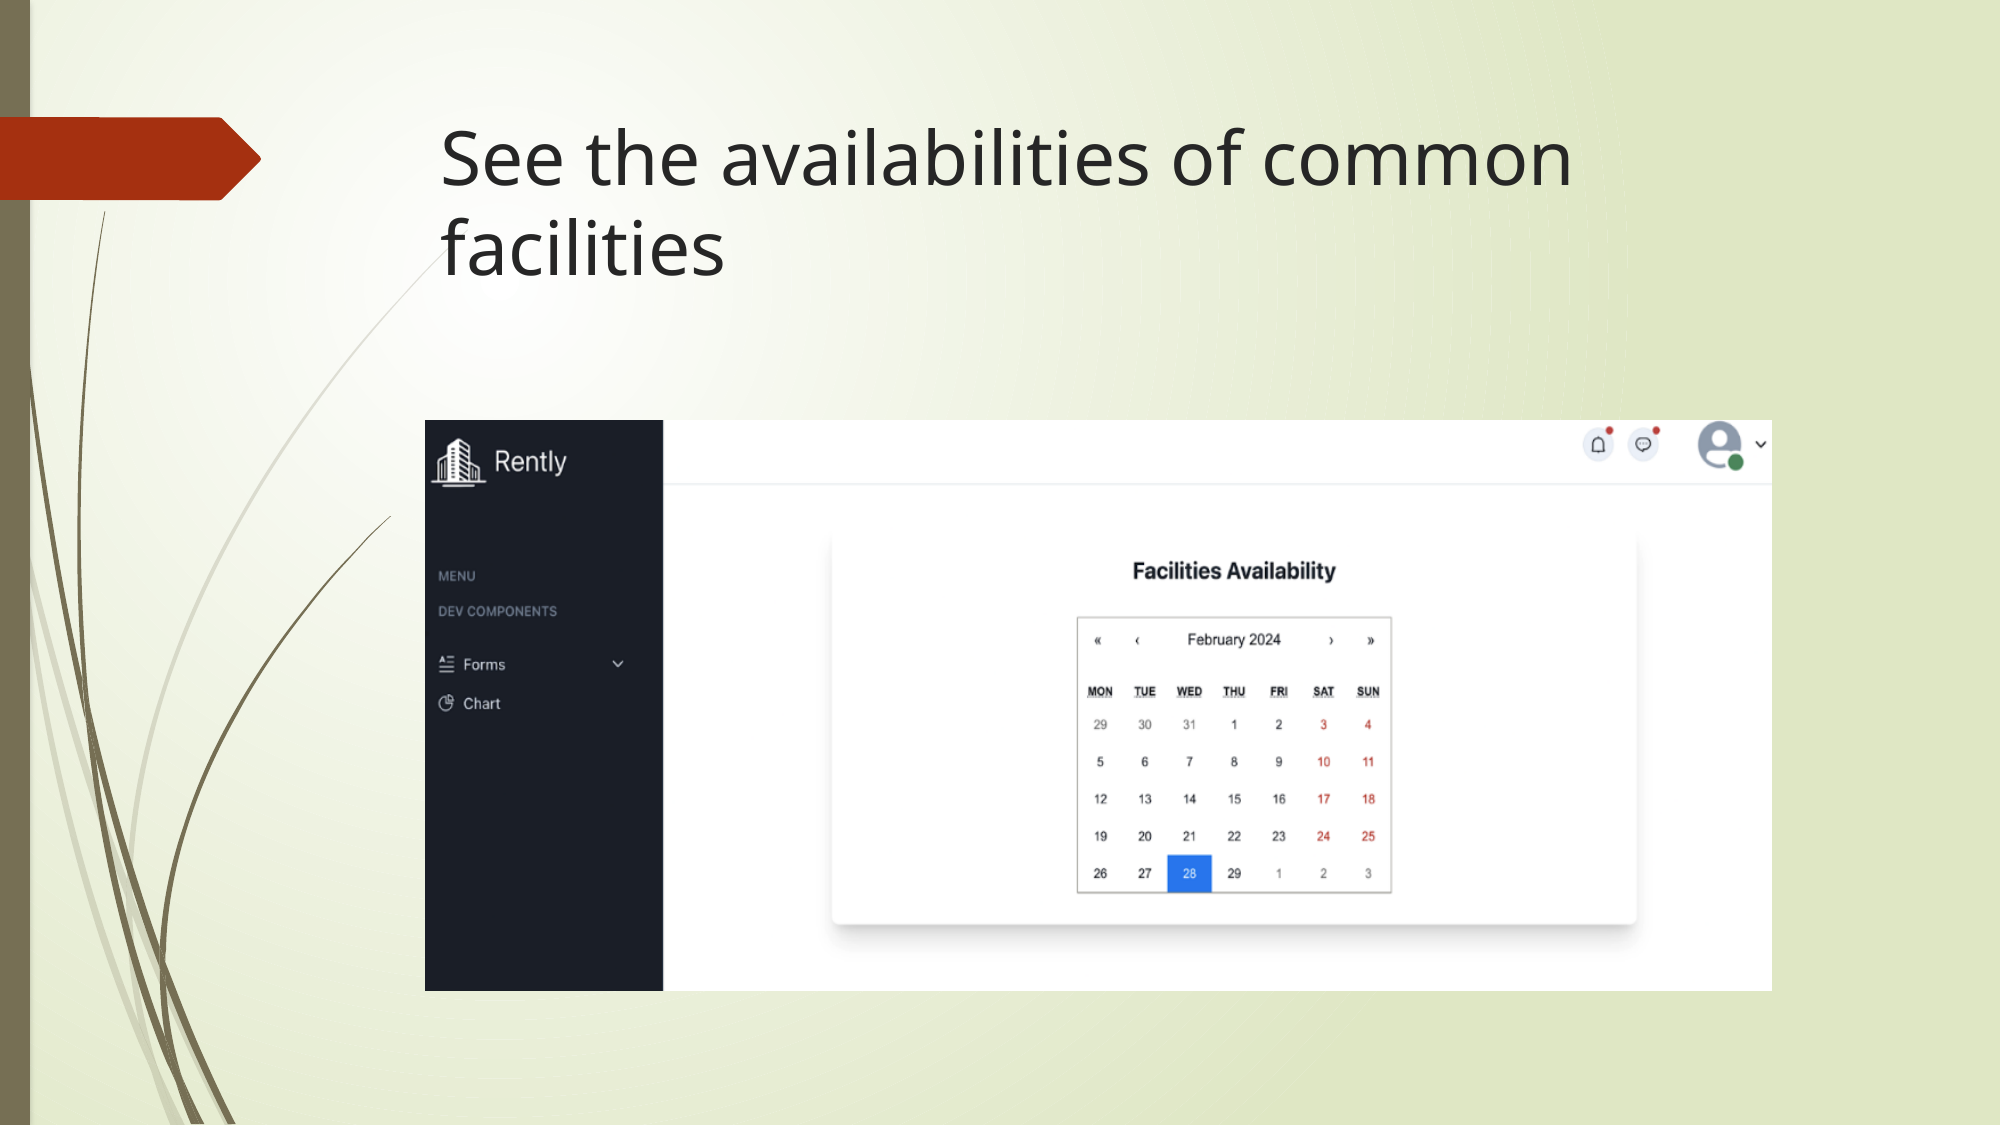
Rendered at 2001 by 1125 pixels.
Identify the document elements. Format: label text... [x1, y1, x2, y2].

title See the availabilities of common facilities [425, 102, 1888, 313]
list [425, 420, 1772, 991]
